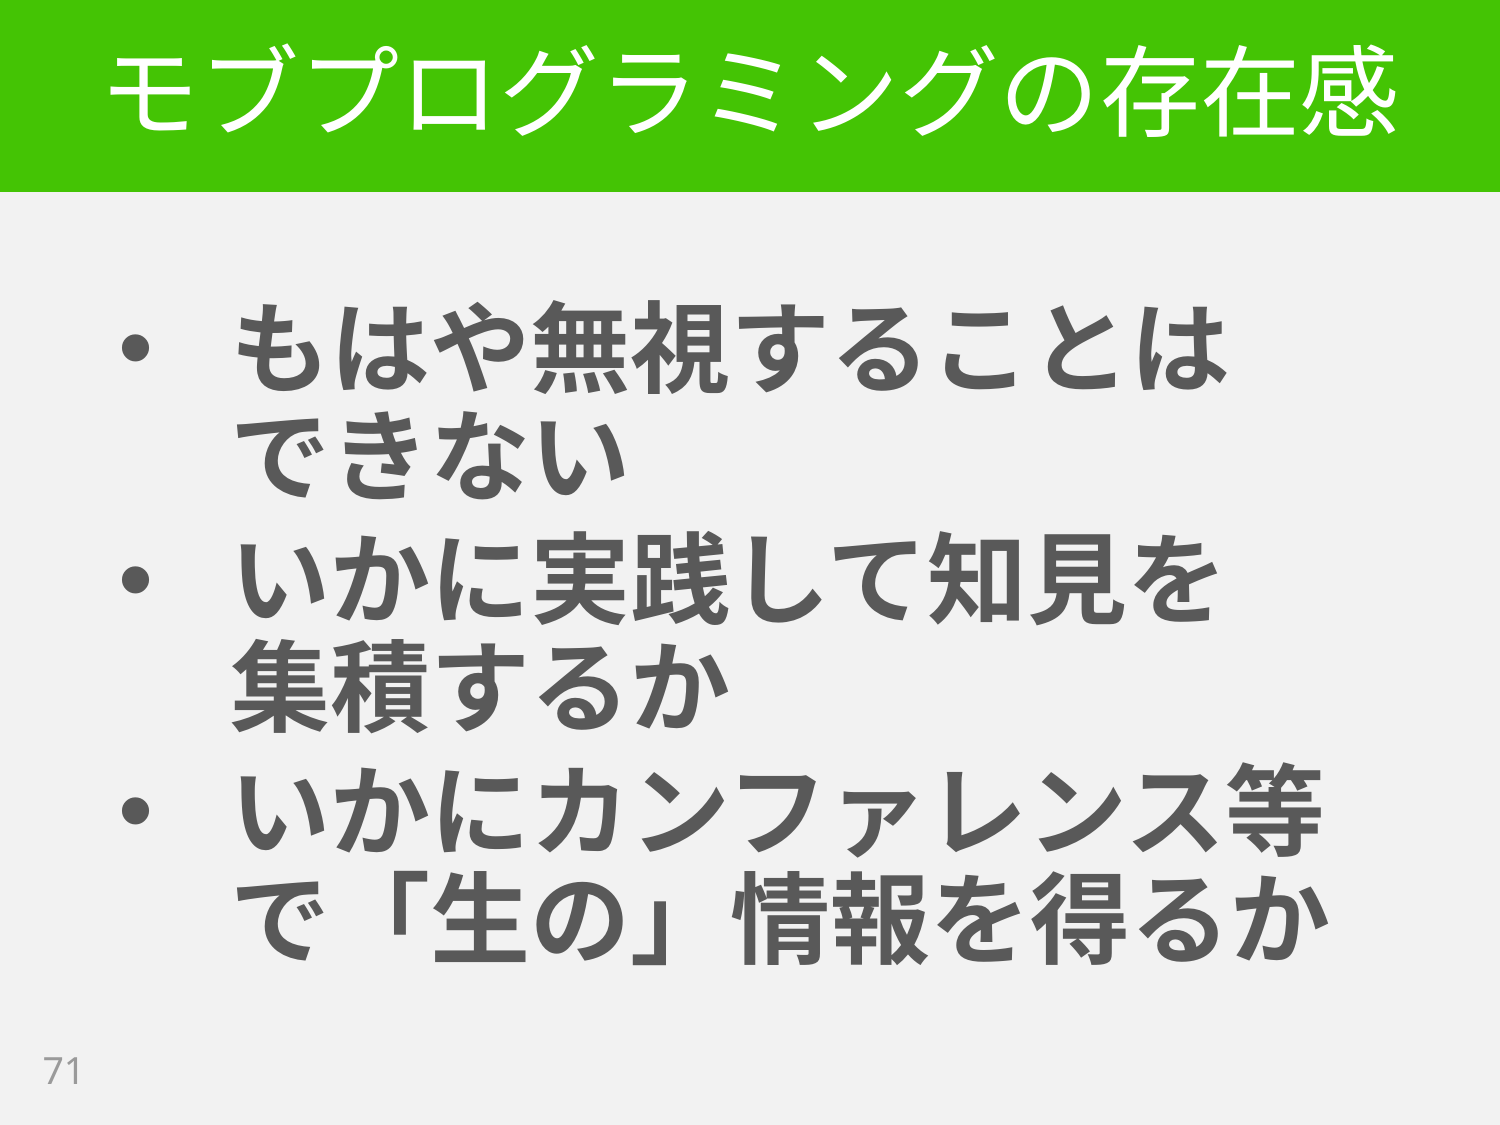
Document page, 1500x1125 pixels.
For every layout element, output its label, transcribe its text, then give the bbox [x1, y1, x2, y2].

list もはや無視することは できない いかに実践して知見を 集積するか いかにカンファレンス等 で「生の」情報を得るか [103, 277, 1397, 1000]
title モブプログラミングの存在感 [0, 53, 1500, 140]
slide_number 71 [27, 1042, 146, 1102]
